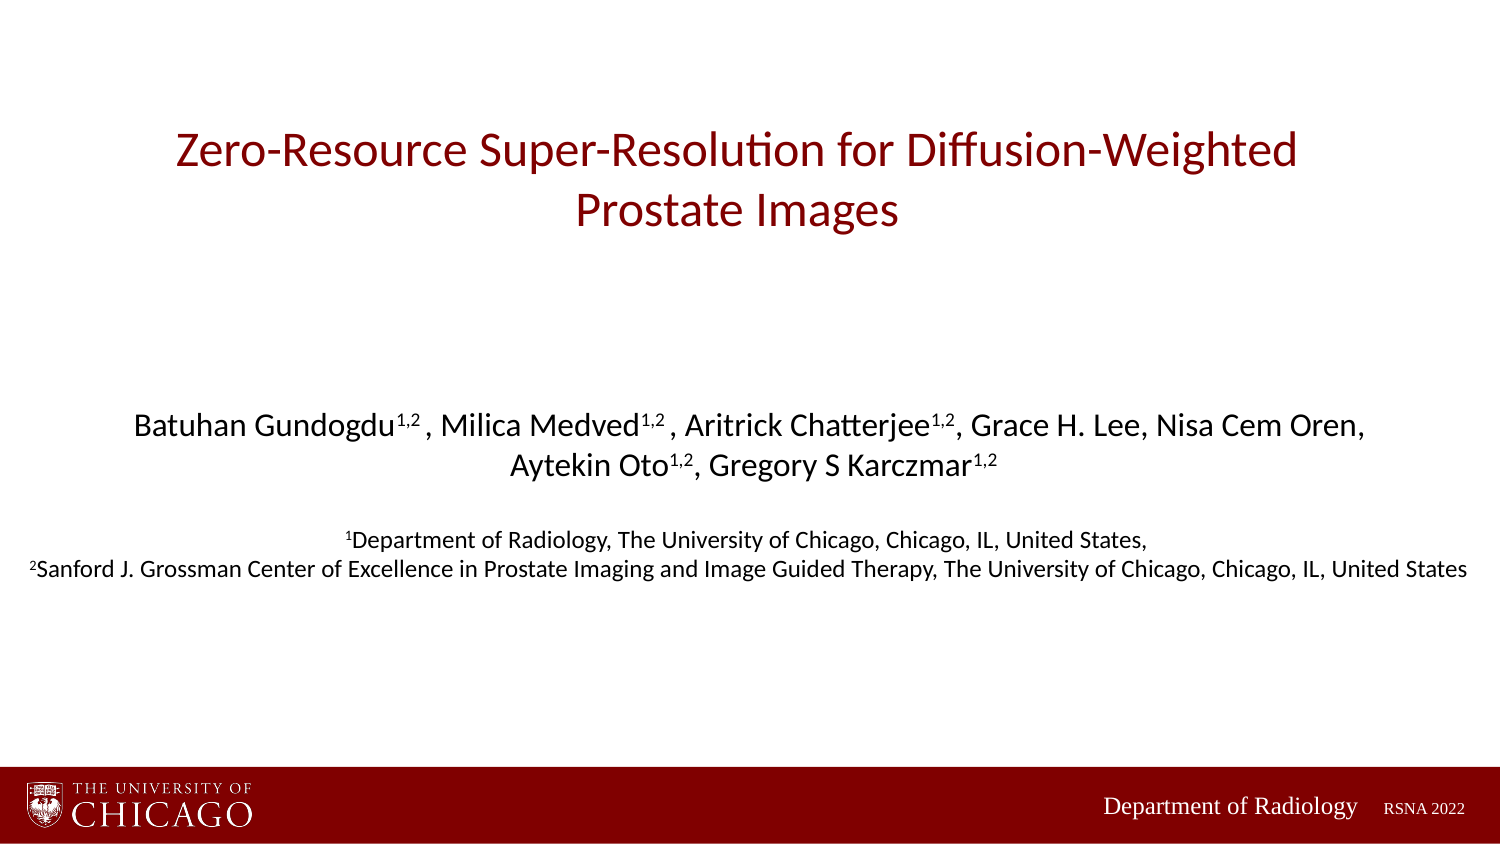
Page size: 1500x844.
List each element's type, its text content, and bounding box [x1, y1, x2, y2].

text_box Batuhan Gundogdu1,2 , Milica Medved1,2 , Aritrick Chatterjee1,2, Grace H. Lee, Nisa Cem Oren, Aytekin Oto1,2, Gregory S Karczmar1,2 1Department of Radiology, The University of Chicago, Chicago, IL, United States, 2Sanford J. Grossman Center of Excellence in Prostate Imaging and Image Guided Therapy, The University of Chicago, Chicago, IL, United States [0, 395, 1500, 591]
text_box Zero-Resource Super-Resolution for Diffusion-Weighted Prostate Images [84, 109, 1391, 245]
picture [27, 782, 252, 828]
